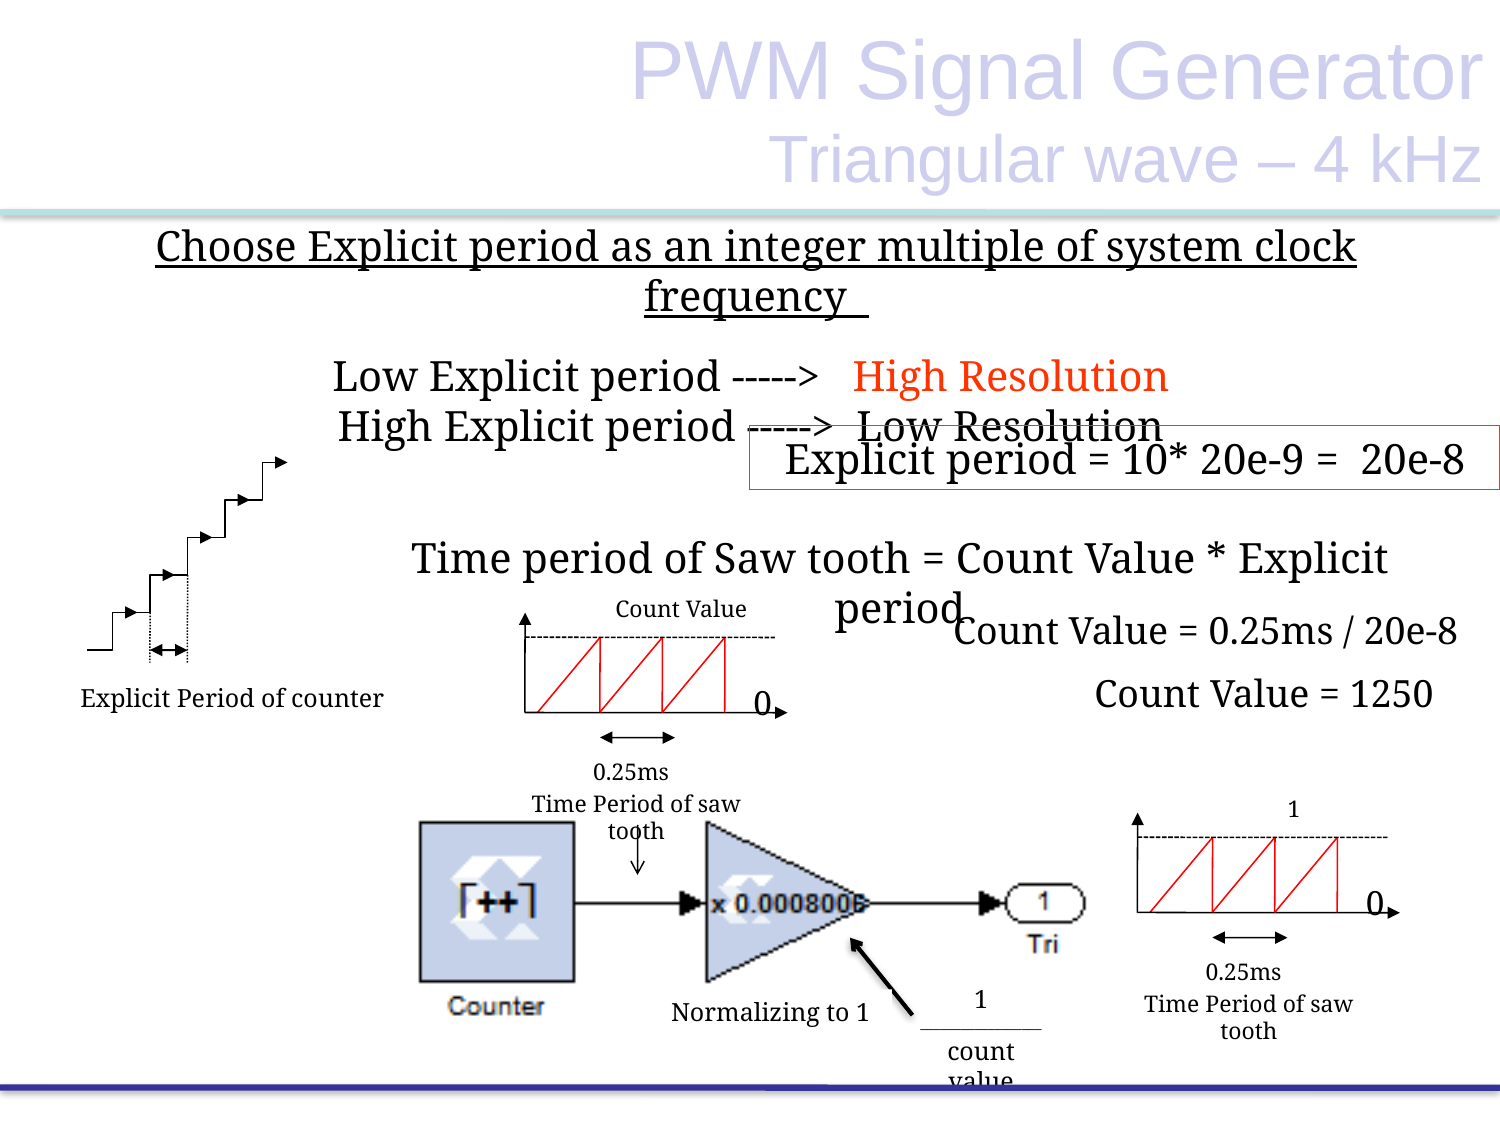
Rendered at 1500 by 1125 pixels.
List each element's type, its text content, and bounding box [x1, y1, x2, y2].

text_box PWM Signal Generator Triangular wave – 4 kHz [0, 0, 1500, 209]
text_box Count Value = 1250 [1079, 662, 1449, 723]
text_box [487, 587, 788, 826]
text_box Choose Explicit period as an integer multiple of system clock frequency Low Explicit period -----> High Resolution High Explicit period -----> Low Resolution [62, 223, 1450, 458]
text_box Count Value = 0.25ms / 20e-8 [938, 599, 1484, 660]
text_box Time period of Saw tooth = Count Value * Explicit period [395, 524, 1463, 640]
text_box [399, 787, 1102, 1076]
text_box Explicit period = 10* 20e-9 = 20e-8 [749, 425, 1500, 490]
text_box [1099, 787, 1401, 1026]
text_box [74, 462, 391, 721]
